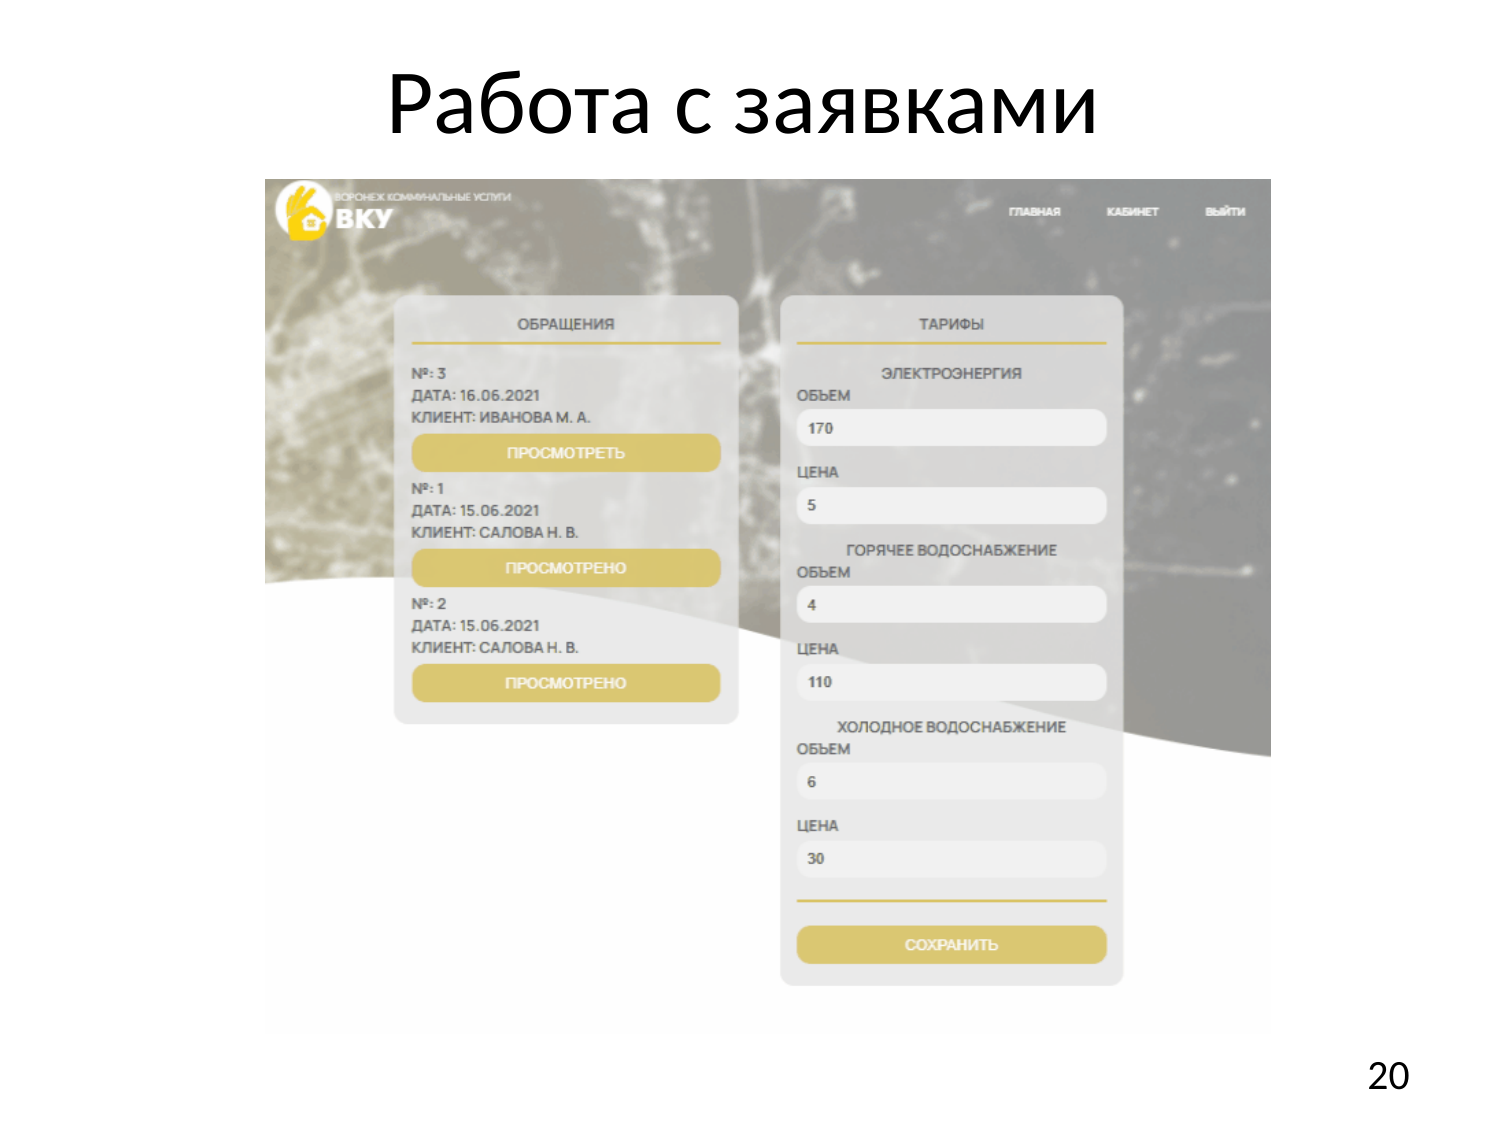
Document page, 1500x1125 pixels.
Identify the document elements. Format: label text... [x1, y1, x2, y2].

text_box Работа с заявками [69, 3, 1419, 191]
text_box 11 [1074, 1042, 1425, 1103]
picture [265, 178, 1271, 1034]
